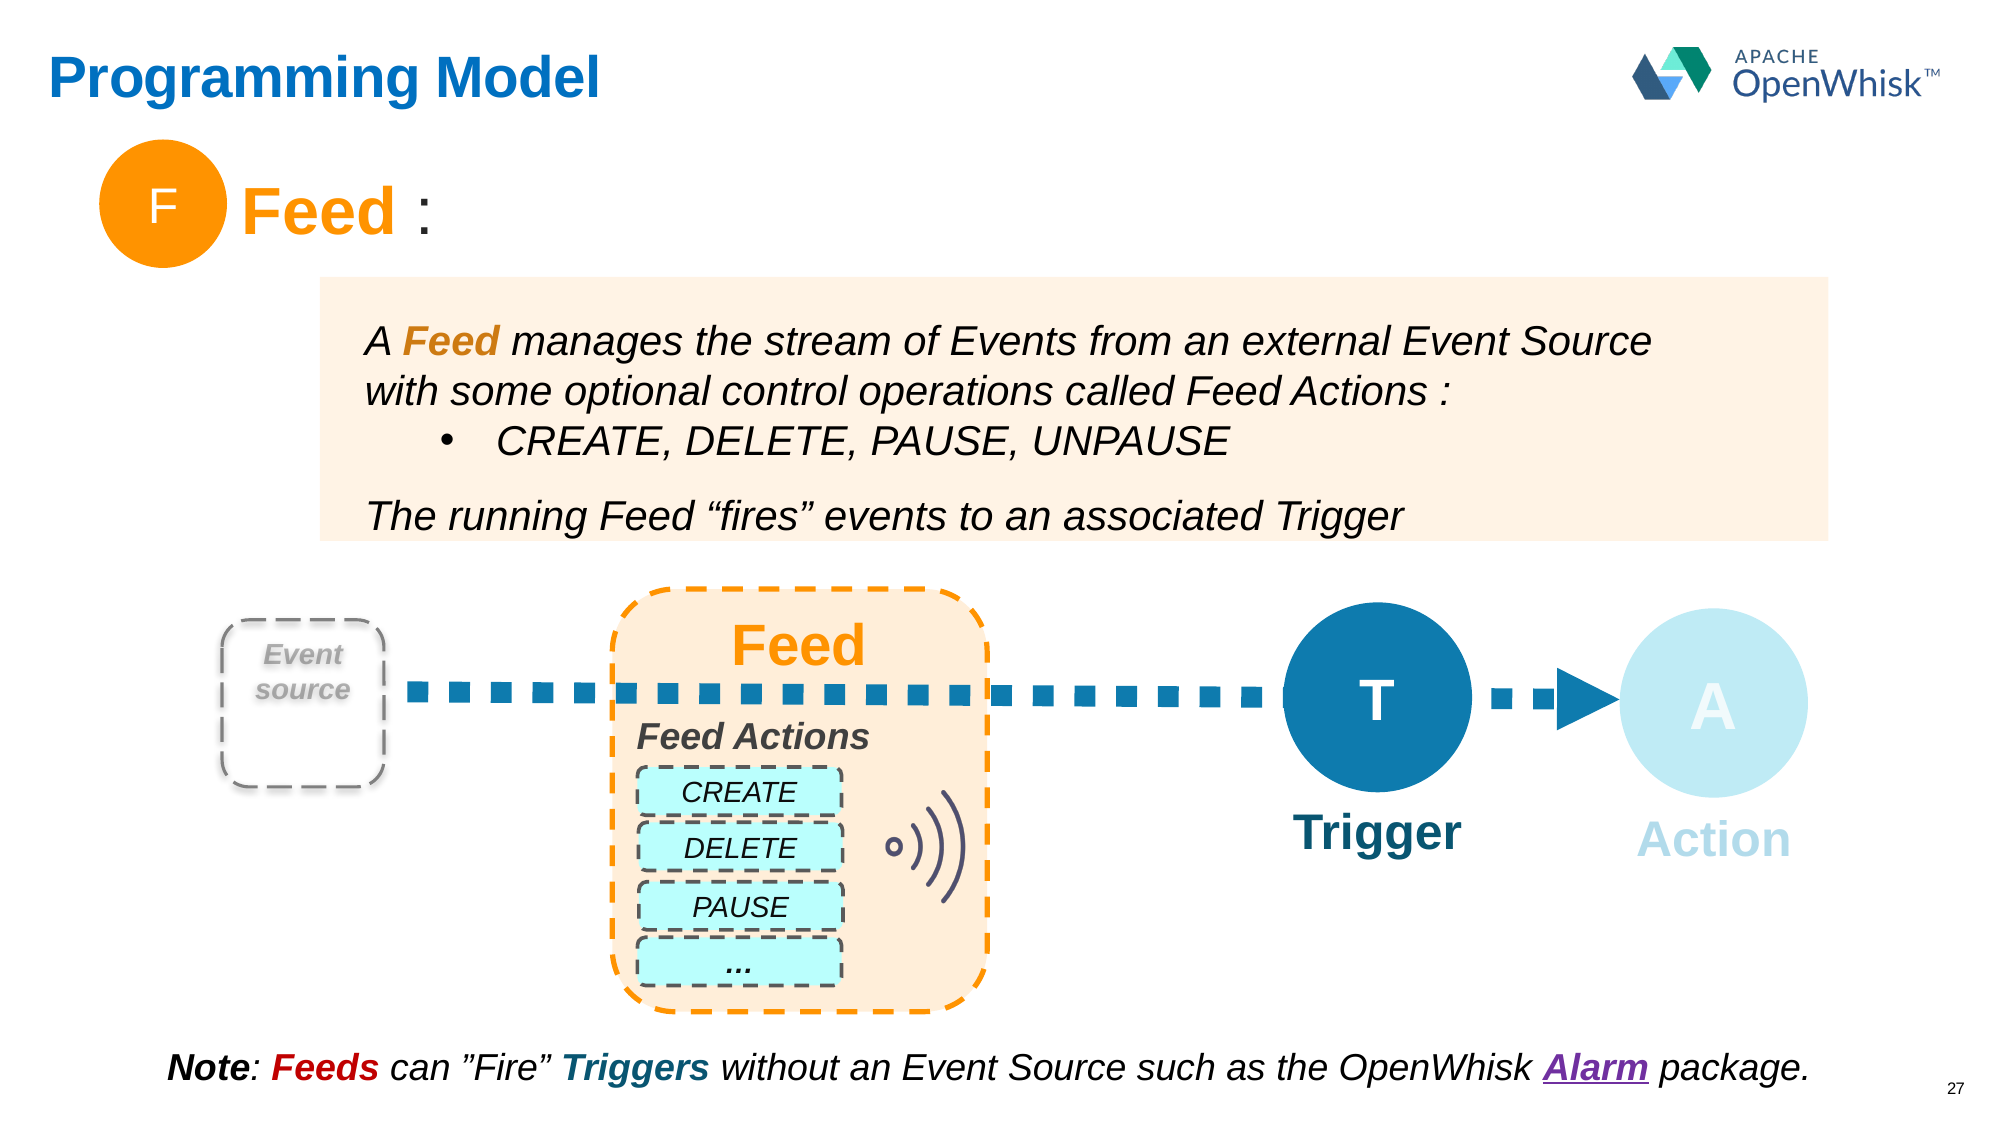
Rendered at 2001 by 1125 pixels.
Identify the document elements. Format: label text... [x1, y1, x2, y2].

picture [699, 700, 721, 705]
text_box Feed [610, 586, 990, 690]
text_box Note: Feeds can ”Fire” Triggers without an Event Source such as the OpenWhisk Alarm package. [152, 1035, 1829, 1096]
text_box Action [1621, 799, 1807, 875]
text_box PAUSE [636, 879, 846, 932]
picture [865, 700, 887, 706]
text_box A [1617, 606, 1811, 800]
picture [782, 700, 804, 705]
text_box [407, 691, 1230, 700]
picture [991, 700, 1012, 707]
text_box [98, 139, 459, 269]
picture [1533, 700, 1554, 710]
picture [1157, 700, 1179, 708]
picture [1116, 700, 1137, 707]
text_box … [635, 935, 844, 988]
picture [1632, 47, 1940, 103]
picture [949, 700, 971, 706]
picture [1199, 700, 1221, 708]
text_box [1235, 602, 1520, 869]
picture [657, 700, 679, 704]
text_box Feed Actions [621, 708, 886, 765]
picture [867, 789, 985, 905]
picture [615, 700, 637, 704]
text_box Feed [610, 708, 990, 1014]
text_box A Feed manages the stream of Events from an external Event Source with some optional control operations called Feed Actions : CREATE, DELETE, PAUSE, UNPAUSE The running Feed “fires” events to an associated Trigger [319, 276, 1829, 541]
picture [1556, 700, 1617, 711]
picture [740, 700, 762, 705]
picture [1032, 700, 1054, 707]
text_box DELETE [636, 820, 845, 873]
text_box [1524, 691, 1620, 700]
text_box Event source [221, 619, 385, 788]
picture [824, 700, 846, 706]
picture [1074, 700, 1096, 707]
picture [532, 700, 554, 704]
picture [907, 700, 929, 706]
picture [574, 700, 595, 704]
text_box CREATE [635, 765, 844, 818]
title Programming Model [48, 39, 1586, 110]
